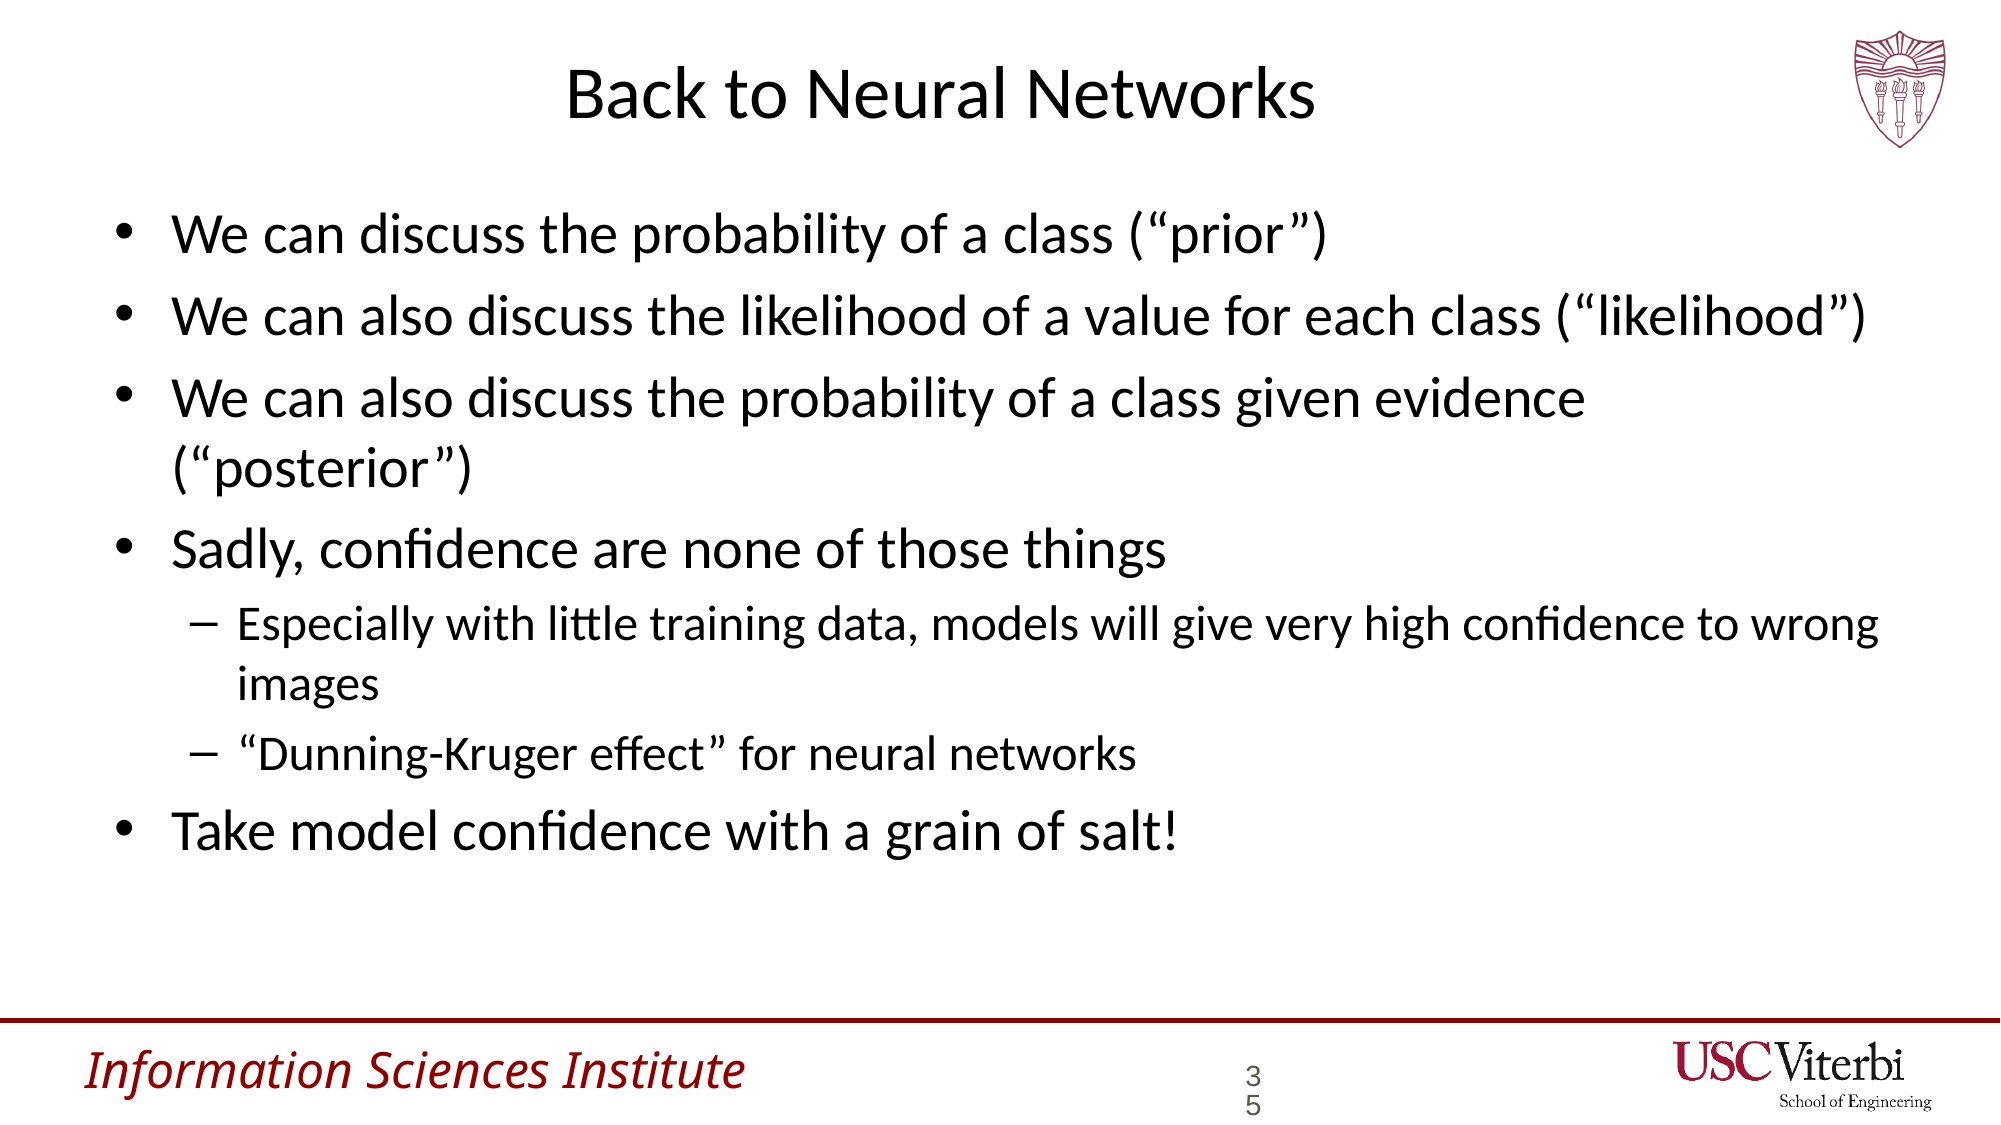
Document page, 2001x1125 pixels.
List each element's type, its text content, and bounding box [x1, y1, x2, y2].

title Back to Neural Networks [99, 35, 1783, 141]
picture [1641, 1027, 1964, 1118]
slide_number 35 [1230, 1050, 1282, 1100]
list We can discuss the probability of a class (“prior”) We can also discuss the likelihood of a value for each class (“likelihood”) We can also discuss the probability of a class given evidence (“posterior”) Sadly, confidence are none of those things Especially with little training data, models will give very high confidence to wrong images “Dunning-Kruger effect” for neural networks Take model confidence with a grain of salt! [99, 187, 1902, 1005]
